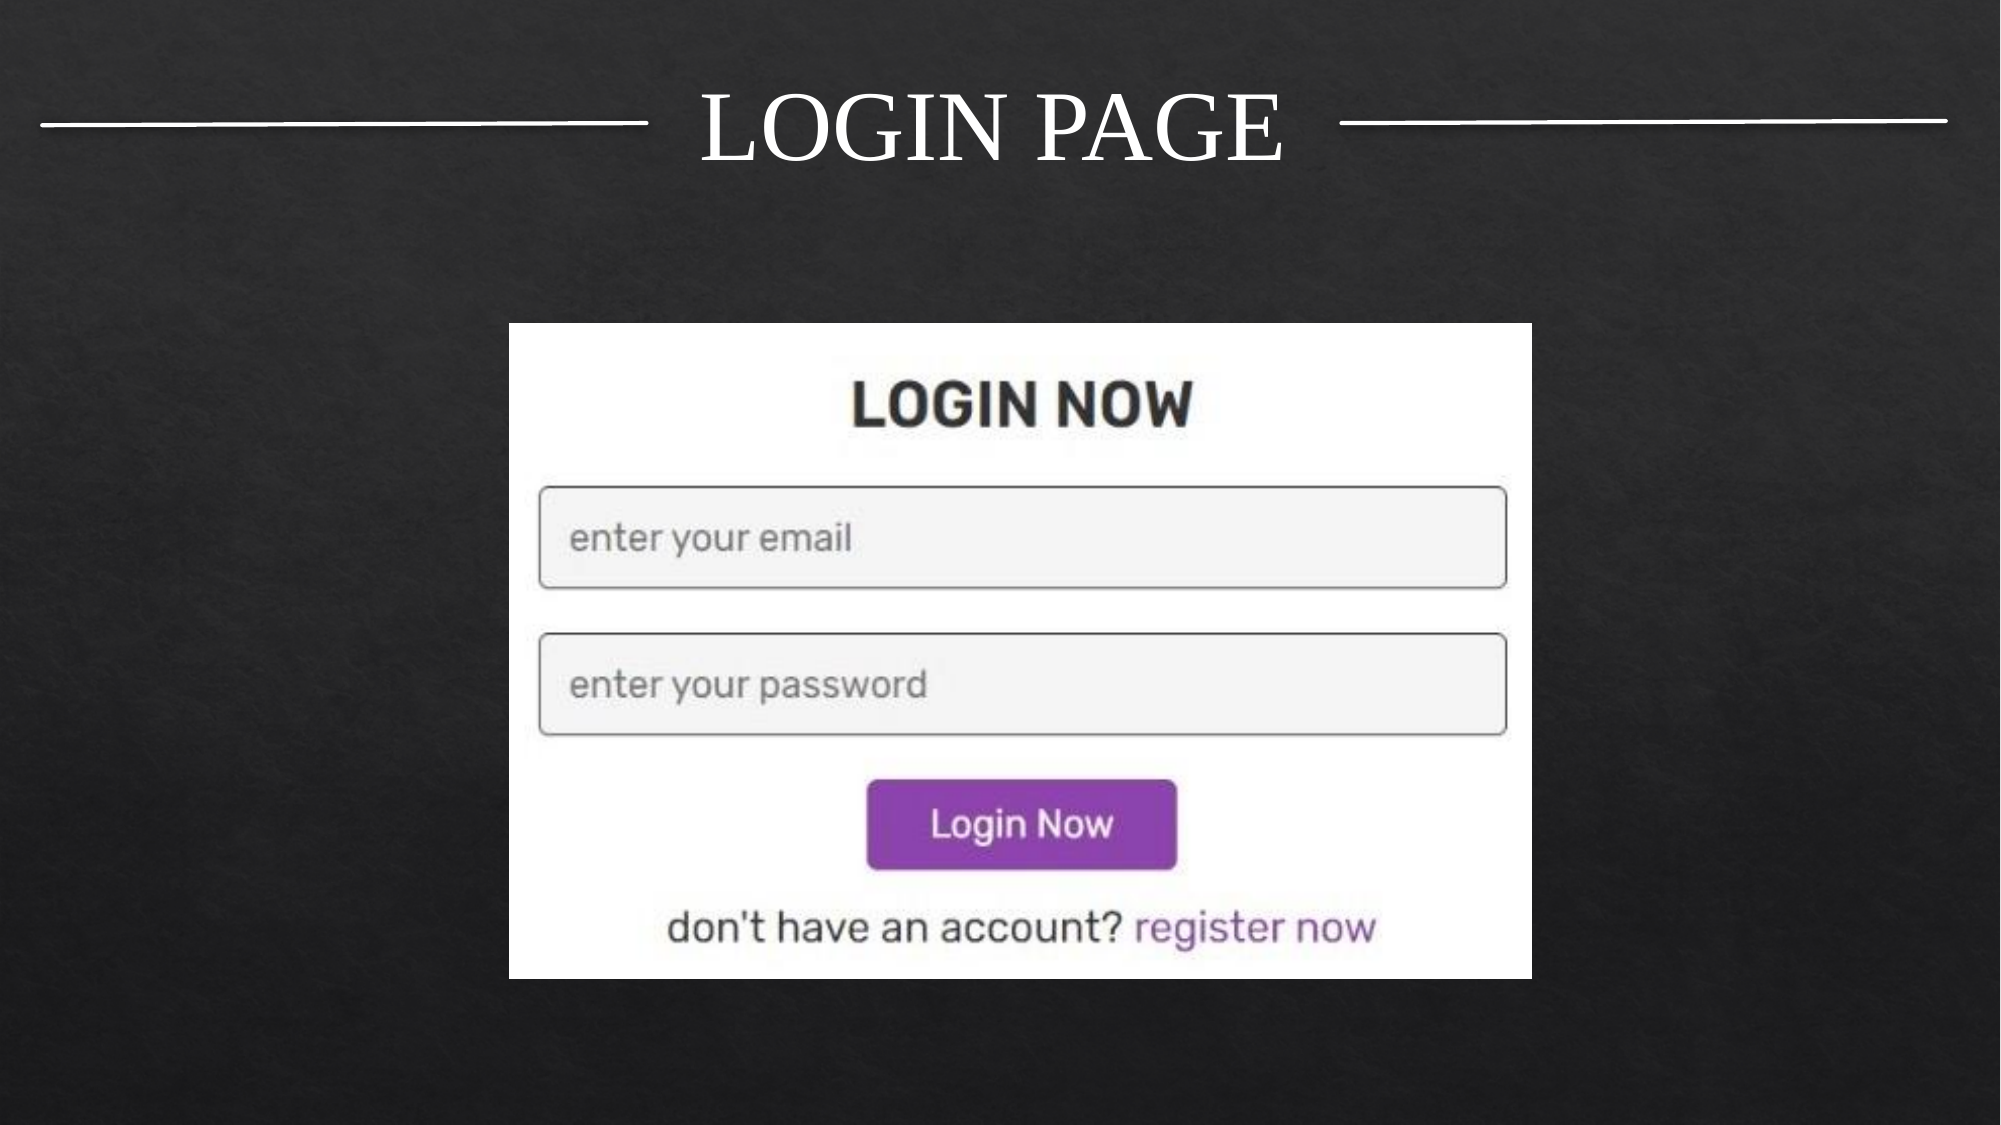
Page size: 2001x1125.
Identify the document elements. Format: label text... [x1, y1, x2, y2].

text_box LOGIN PAGE [684, 52, 1619, 188]
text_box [41, 122, 647, 126]
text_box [1341, 120, 1946, 124]
picture [508, 323, 1533, 979]
